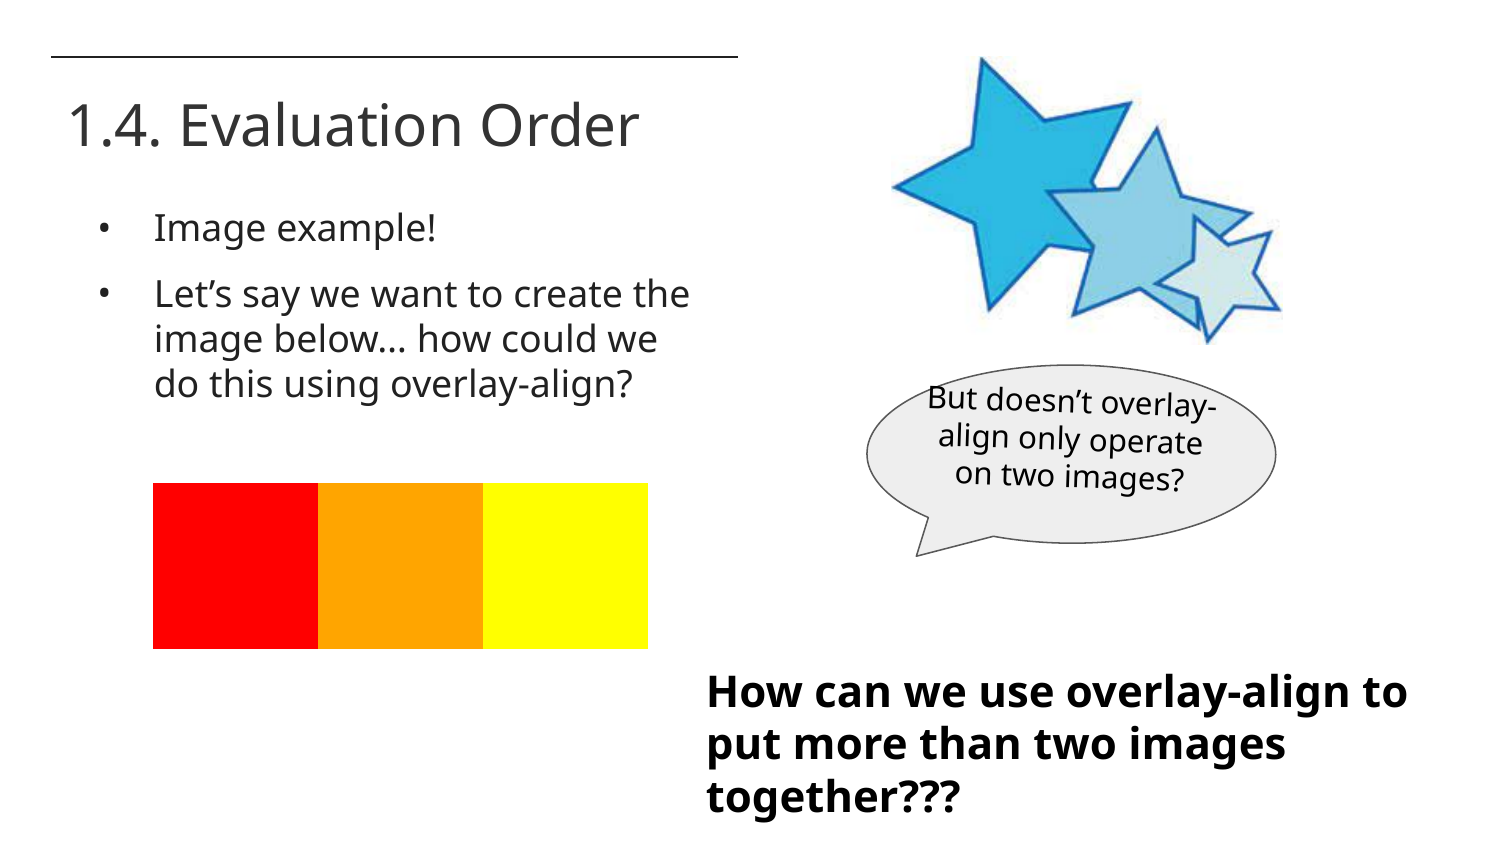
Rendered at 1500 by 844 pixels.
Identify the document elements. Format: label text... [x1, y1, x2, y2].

picture [153, 483, 648, 649]
picture [891, 56, 1283, 345]
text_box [849, 307, 1294, 601]
title 1.4. Evaluation Order [51, 72, 750, 167]
text_box How can we use overlay-align to put more than two images together??? [690, 648, 1484, 814]
list Image example! Let’s say we want to create the image below… how could we do this using overlay-align? [63, 189, 720, 750]
